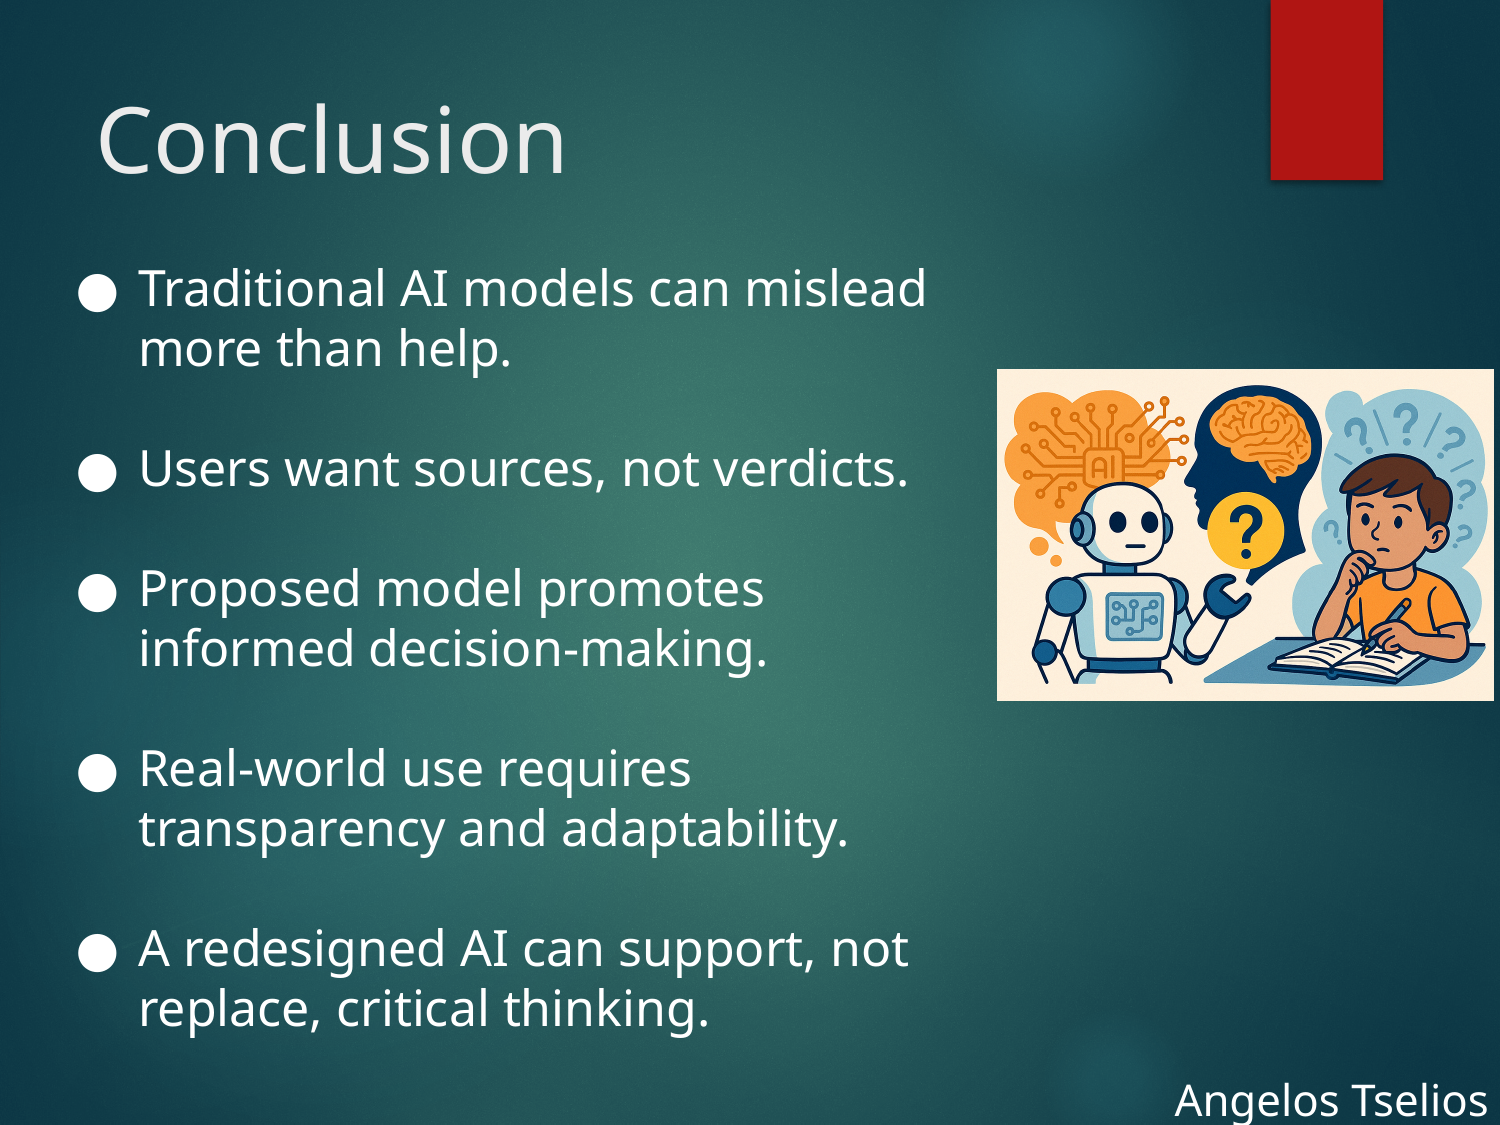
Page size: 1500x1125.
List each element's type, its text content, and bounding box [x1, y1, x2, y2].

picture [0, 0, 1500, 1125]
title Conclusion [79, 74, 1237, 304]
text_box Angelos Tselios [1159, 1057, 1500, 1125]
text_box Traditional AI models can mislead more than help. Users want sources, not verdicts. Proposed model promotes informed decision-making. Real-world use requires transparency and adaptability. A redesigned AI can support, not replace, critical thinking. [48, 241, 998, 947]
